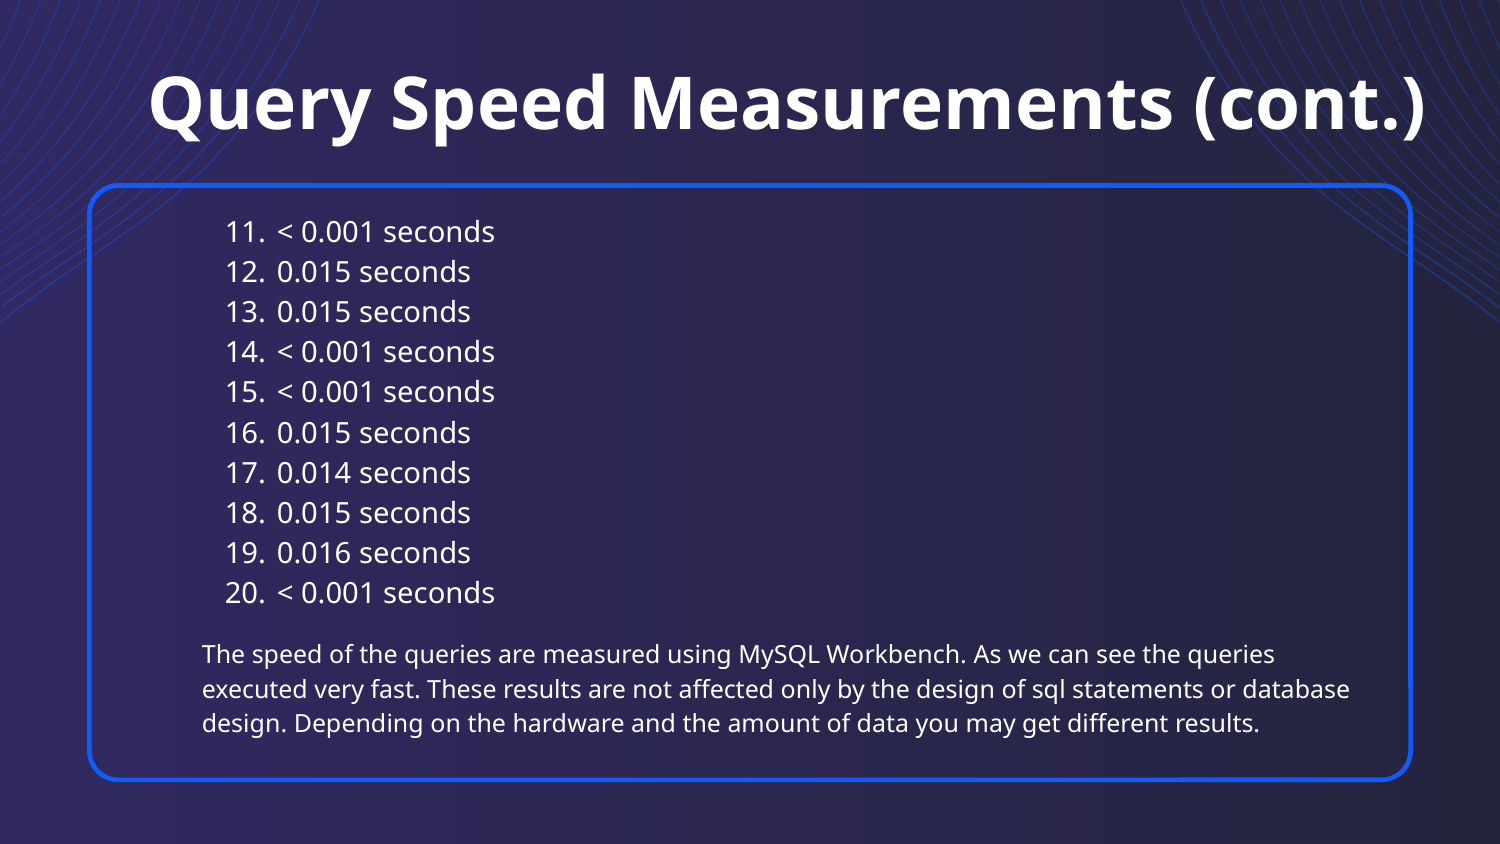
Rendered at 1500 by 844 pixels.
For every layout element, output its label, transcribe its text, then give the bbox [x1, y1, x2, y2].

title Query Speed Measurements (cont.) [13, 41, 1487, 136]
list < 0.001 seconds 0.015 seconds 0.015 seconds < 0.001 seconds < 0.001 seconds 0.015 seconds 0.014 seconds 0.015 seconds 0.016 seconds < 0.001 seconds The speed of the queries are measured using MySQL Workbench. As we can see the queries executed very fast. These results are not affected only by the design of sql statements or database design. Depending on the hardware and the amount of data you may get different results. [111, 183, 1376, 762]
